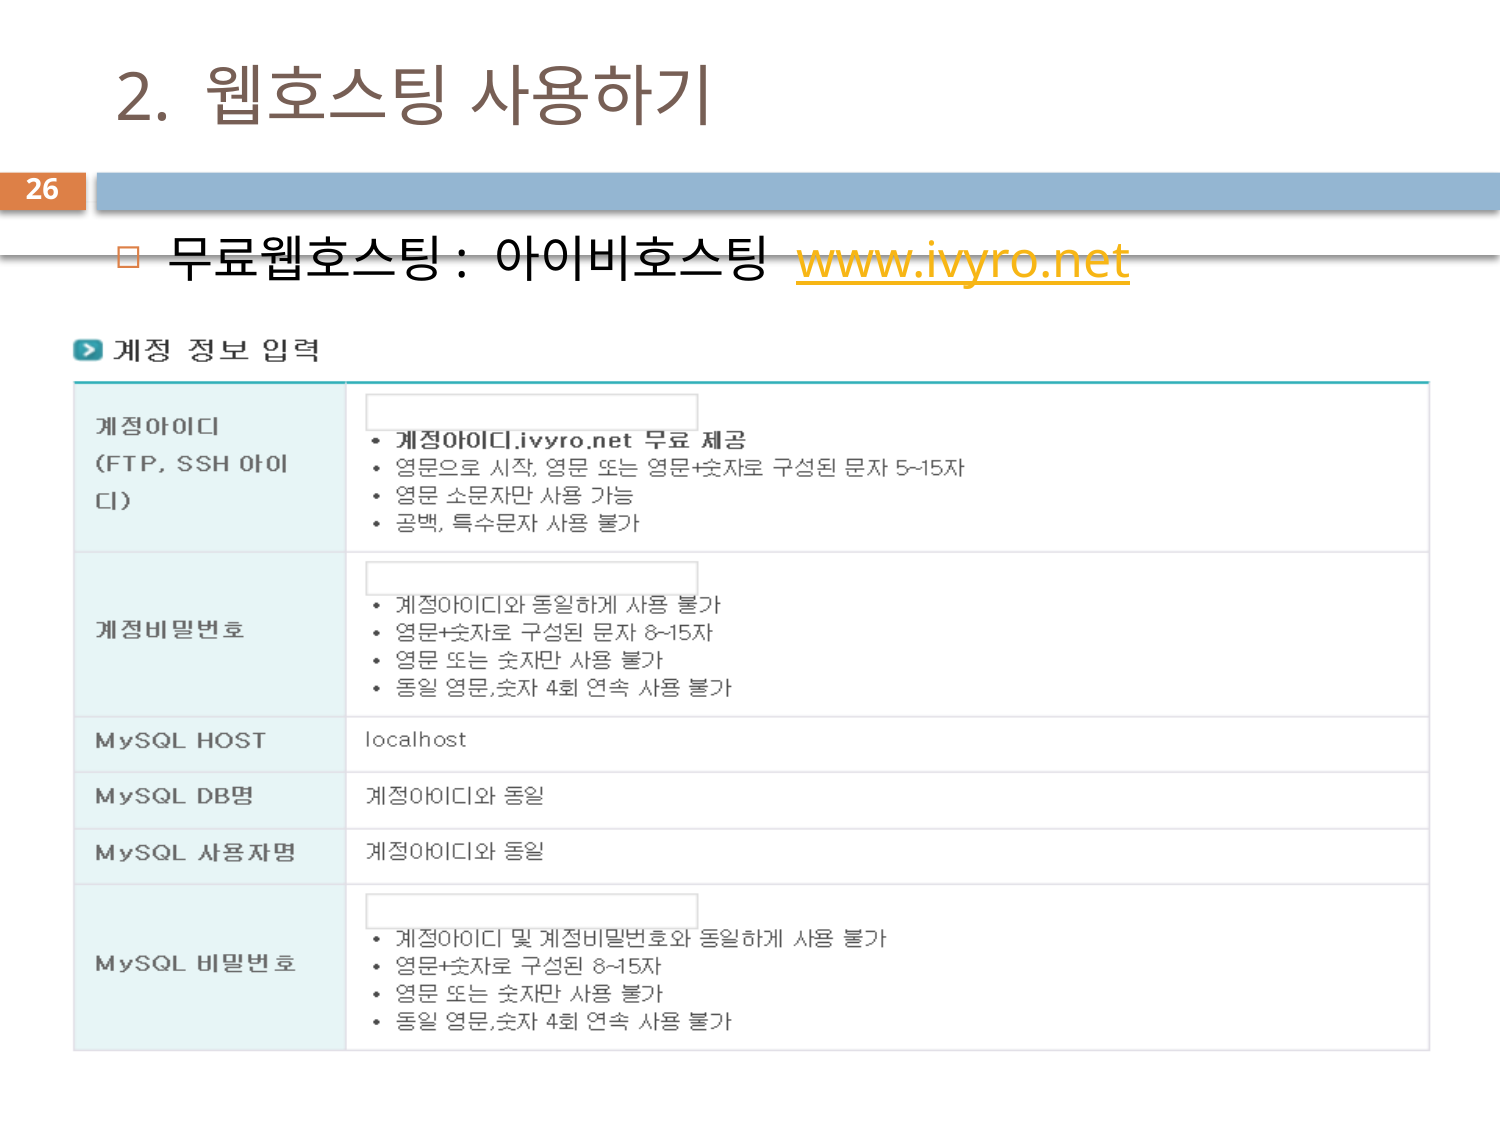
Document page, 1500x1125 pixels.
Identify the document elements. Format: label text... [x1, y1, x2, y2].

slide_number 26 [0, 170, 87, 211]
picture [63, 325, 1443, 1062]
list 무료웹호스팅: 아이비호스팅 www.ivyro.net [100, 219, 1438, 325]
title 2. 웹호스팅 사용하기 [100, 37, 1438, 149]
